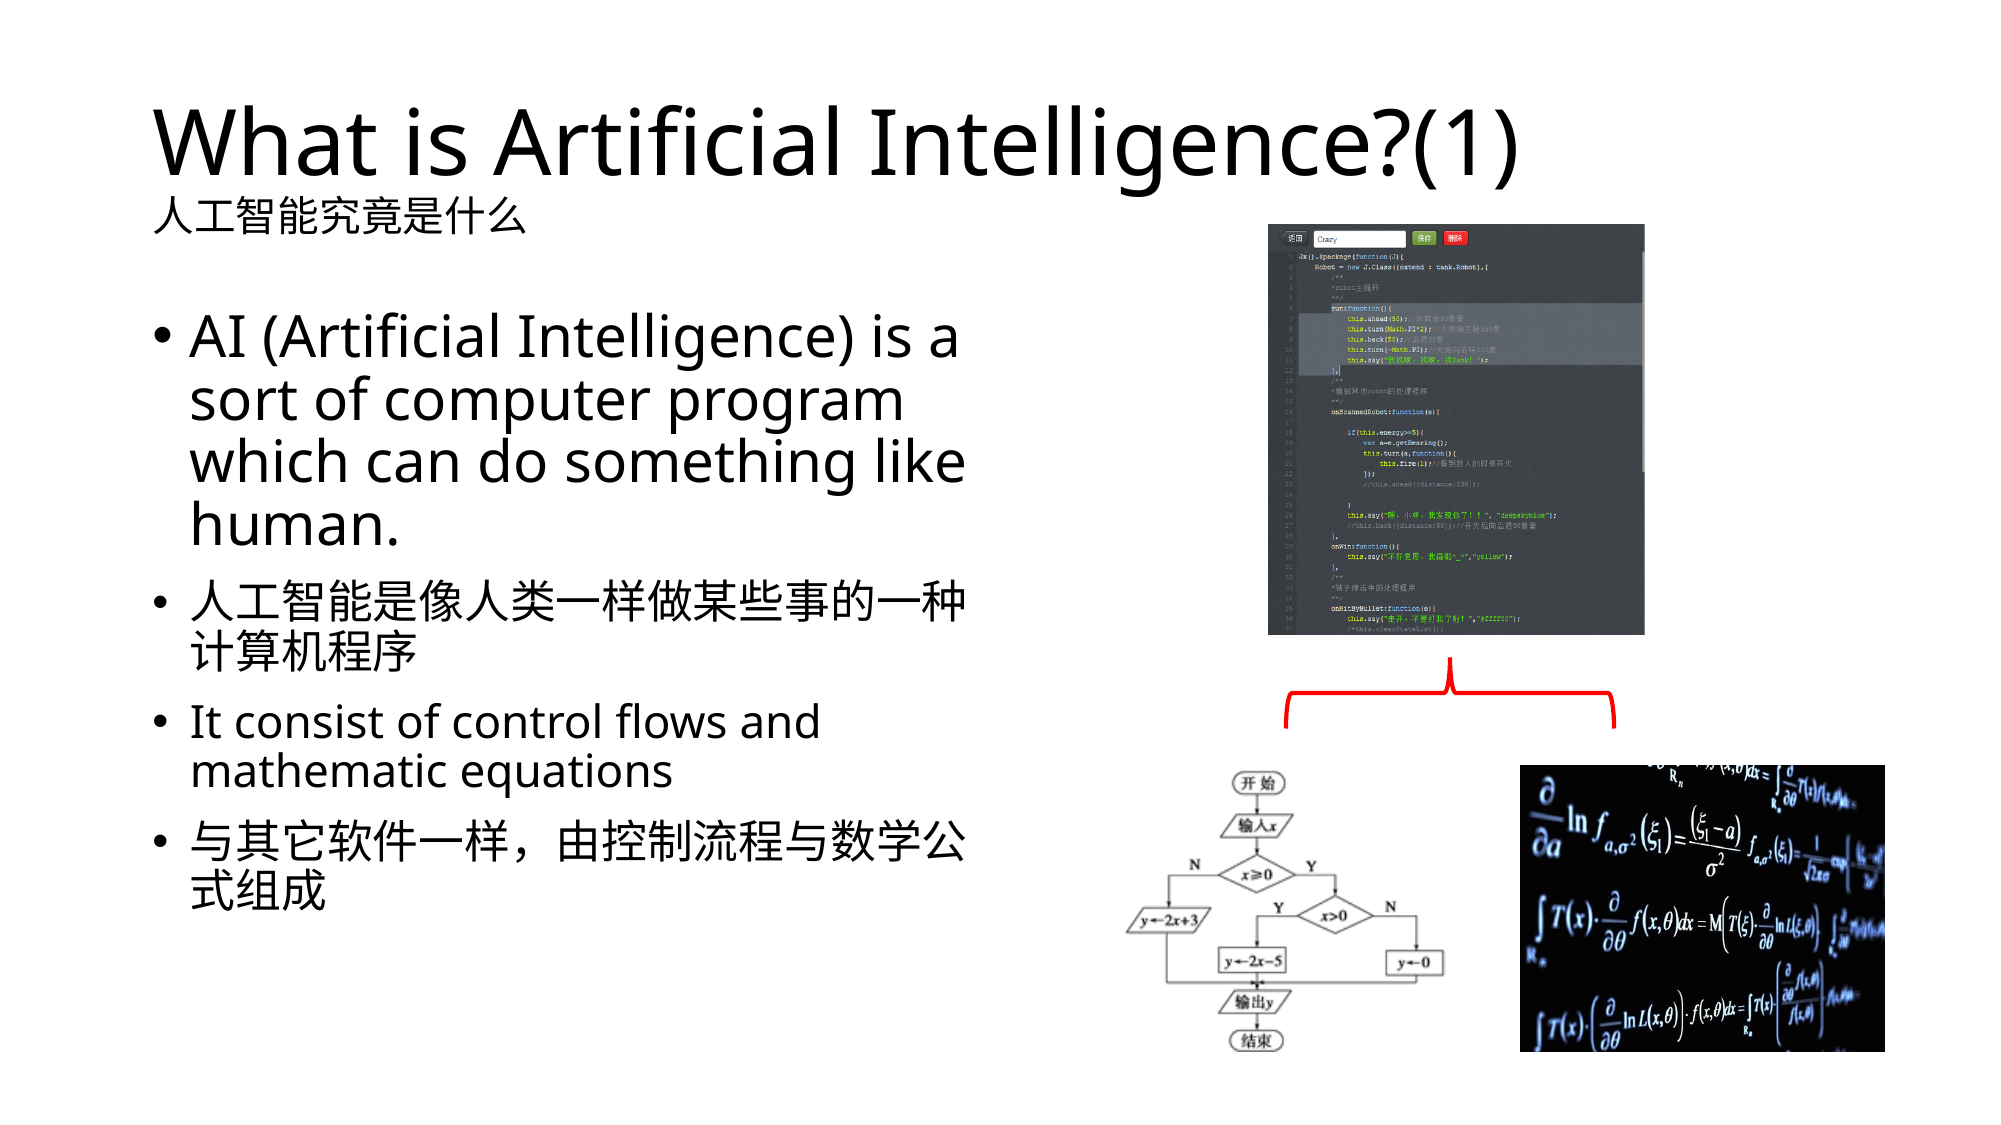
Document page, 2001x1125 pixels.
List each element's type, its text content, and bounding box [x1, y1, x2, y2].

list AI (Artificial Intelligence) is a sort of computer program which can do something like human. 人工智能是像人类一样做某些事的一种计算机程序 It consist of control flows and mathematic equations 与其它软件一样，由控制流程与数学公式组成 [137, 299, 988, 1014]
picture [1121, 765, 1450, 1052]
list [1268, 224, 1645, 635]
title What is Artificial Intelligence?(1) 人工智能究竟是什么 [137, 59, 1863, 278]
picture [1520, 765, 1885, 1052]
text_box [1285, 657, 1615, 729]
